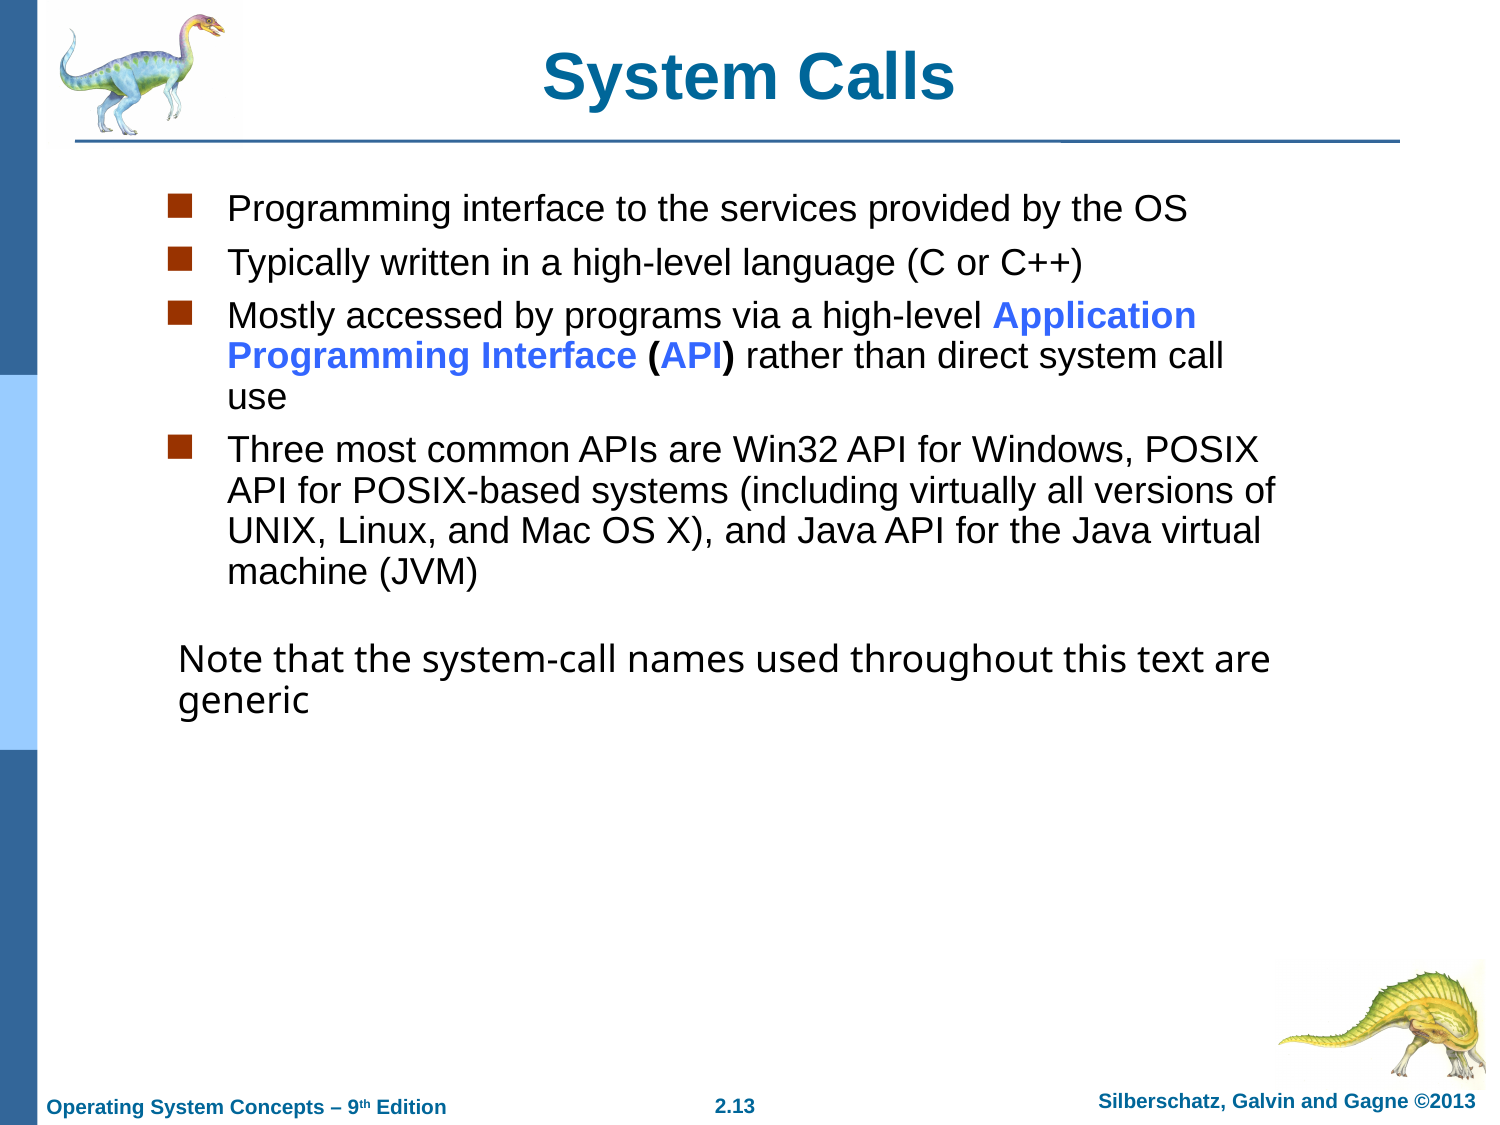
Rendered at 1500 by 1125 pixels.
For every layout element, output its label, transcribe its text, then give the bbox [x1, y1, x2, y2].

list Programming interface to the services provided by the OS Typically written in a high-level language (C or C++) Mostly accessed by programs via a high-level Application Programming Interface (API) rather than direct system call use Three most common APIs are Win32 API for Windows, POSIX API for POSIX-based systems (including virtually all versions of UNIX, Linux, and Mac OS X), and Java API for the Java virtual machine (JVM) [155, 181, 1294, 616]
picture [46, 0, 243, 149]
picture [1275, 959, 1486, 1090]
title System Calls [75, 25, 1425, 121]
text_box Note that the system-call names used throughout this text are generic [162, 633, 1294, 729]
